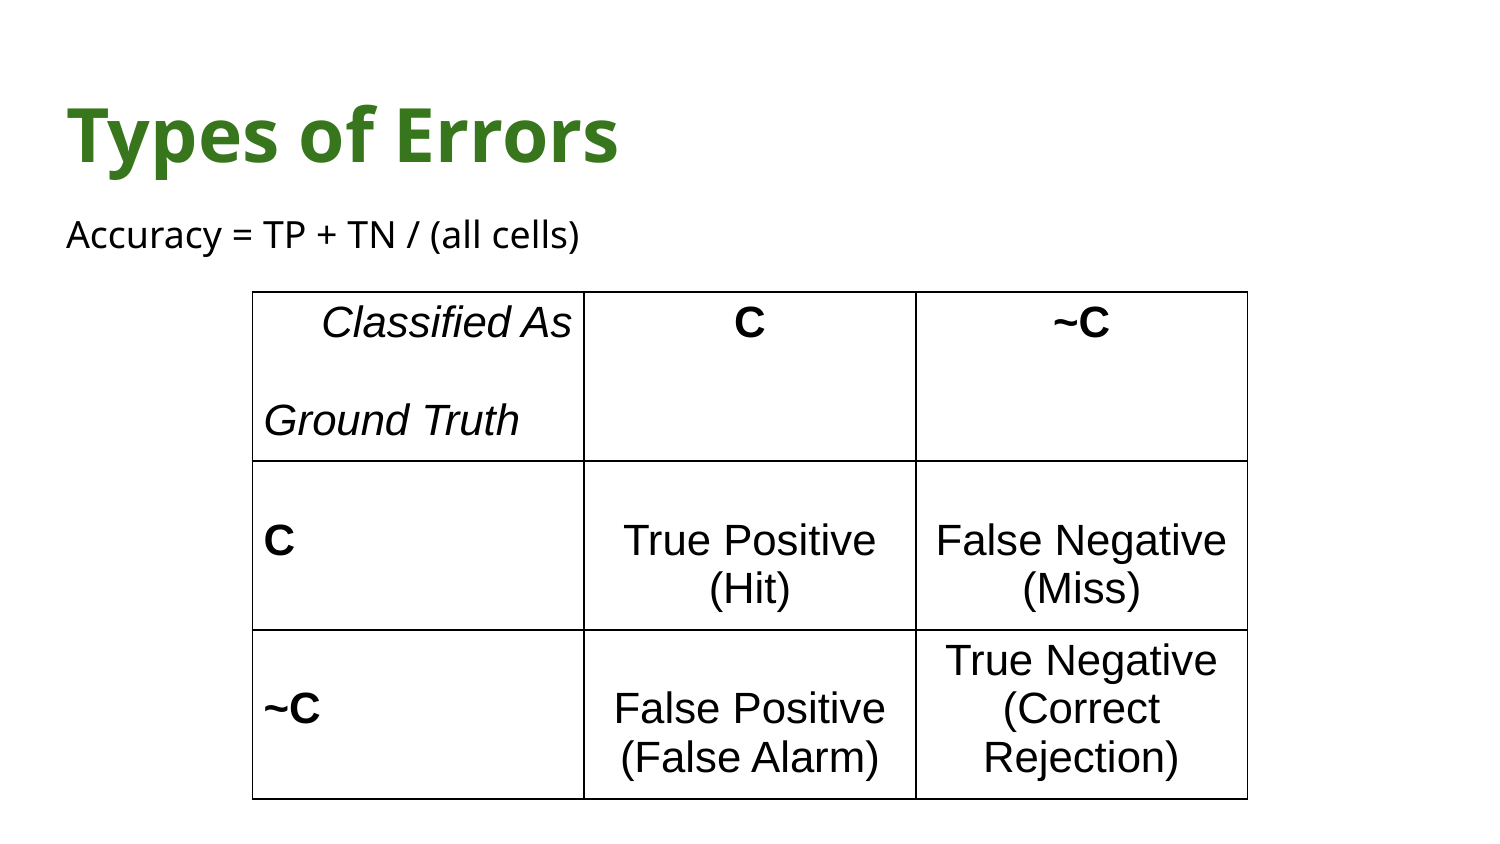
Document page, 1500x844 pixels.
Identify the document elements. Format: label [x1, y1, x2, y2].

table_cell [585, 462, 915, 629]
table_header [253, 293, 583, 460]
table_cell [253, 631, 583, 798]
title [51, 72, 1449, 167]
table_cell [585, 631, 915, 798]
table_cell [253, 462, 583, 629]
table_header [917, 293, 1247, 460]
table_cell [917, 631, 1247, 798]
list [51, 189, 1449, 750]
table_cell [917, 462, 1247, 629]
table_header [585, 293, 915, 460]
